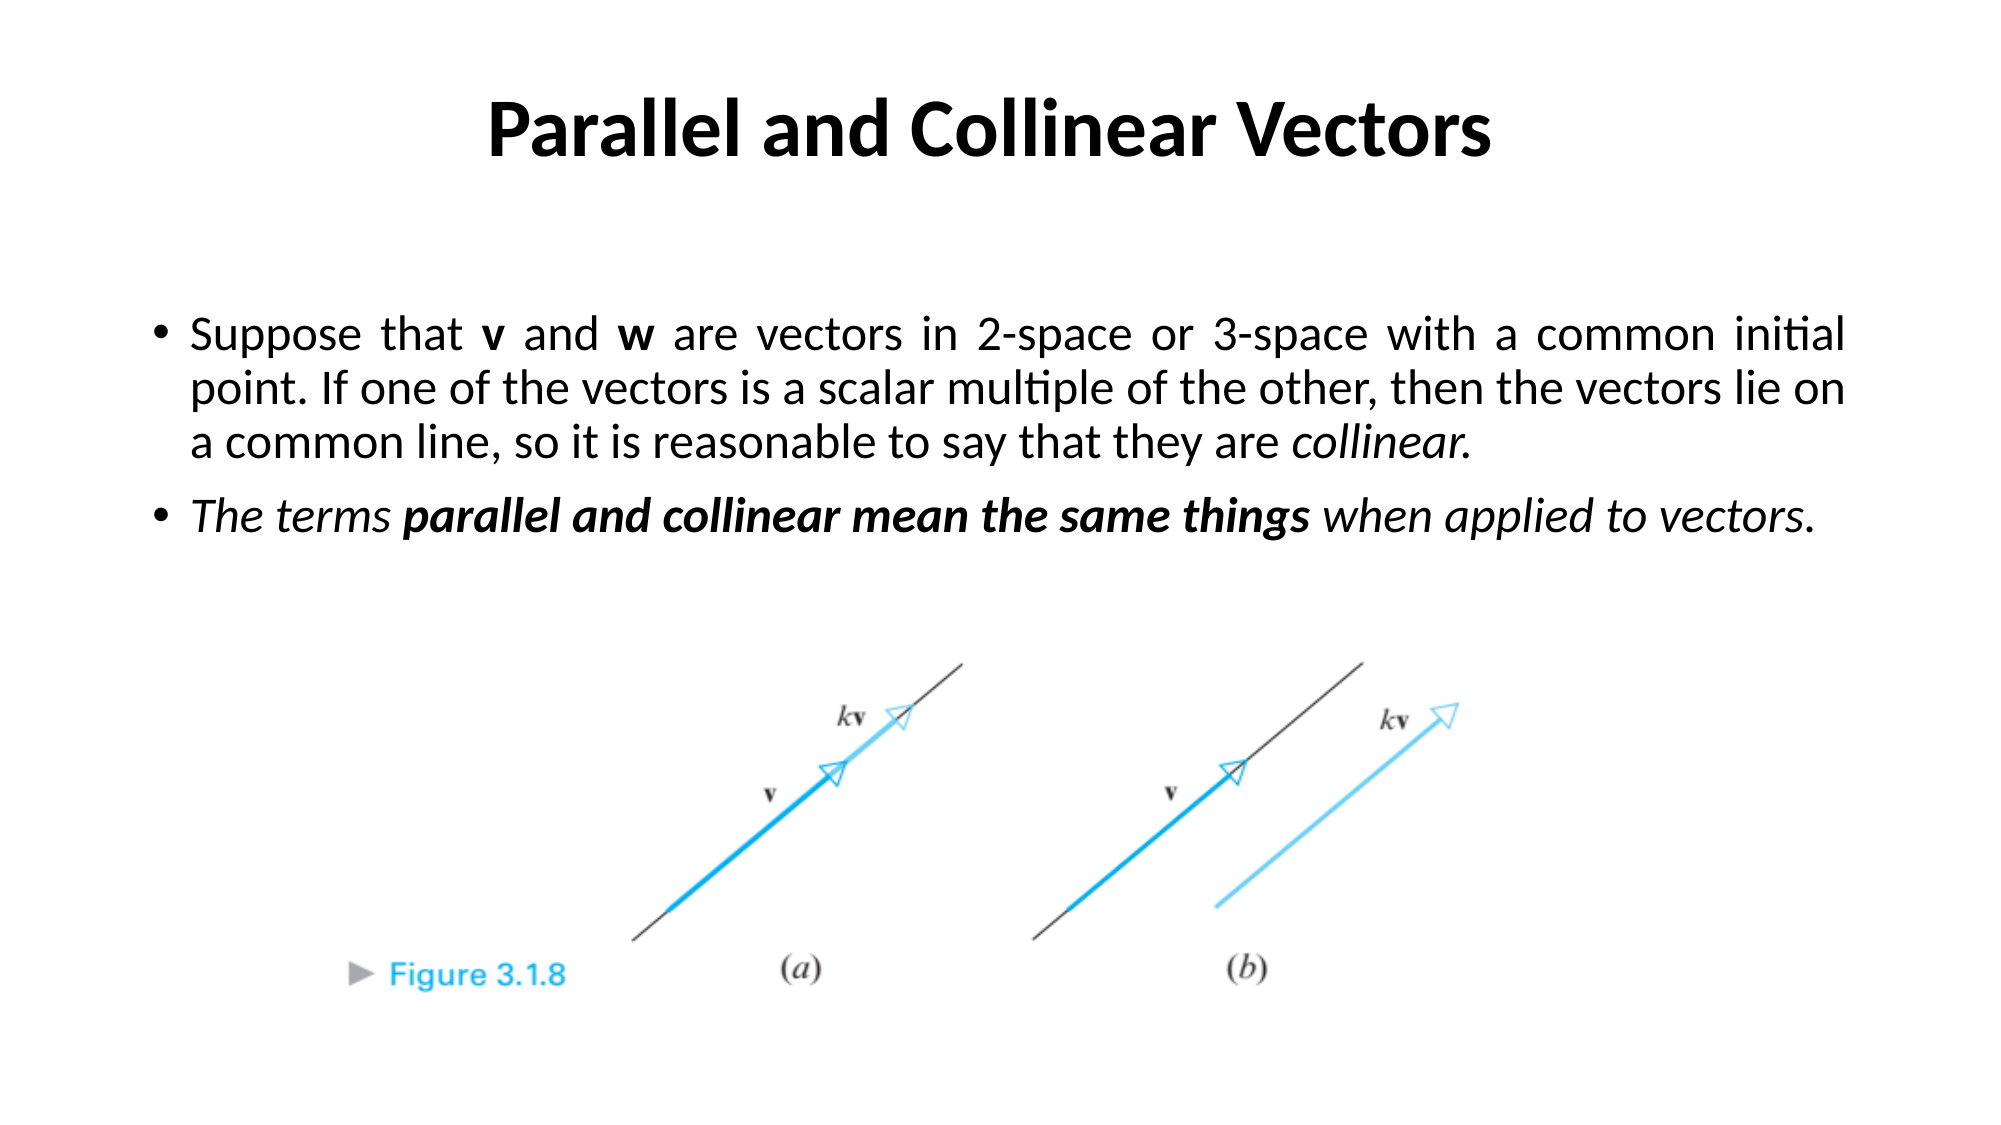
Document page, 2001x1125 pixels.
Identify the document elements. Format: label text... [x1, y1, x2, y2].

picture [342, 606, 1658, 1014]
title Parallel and Collinear Vectors [137, 59, 1863, 199]
list Suppose that v and w are vectors in 2-space or 3-space with a common initial point. If one of the vectors is a scalar multiple of the other, then the vectors lie on a common line, so it is reasonable to say that they are collinear. The terms parallel and collinear mean the same things when applied to vectors. [137, 299, 1863, 1014]
